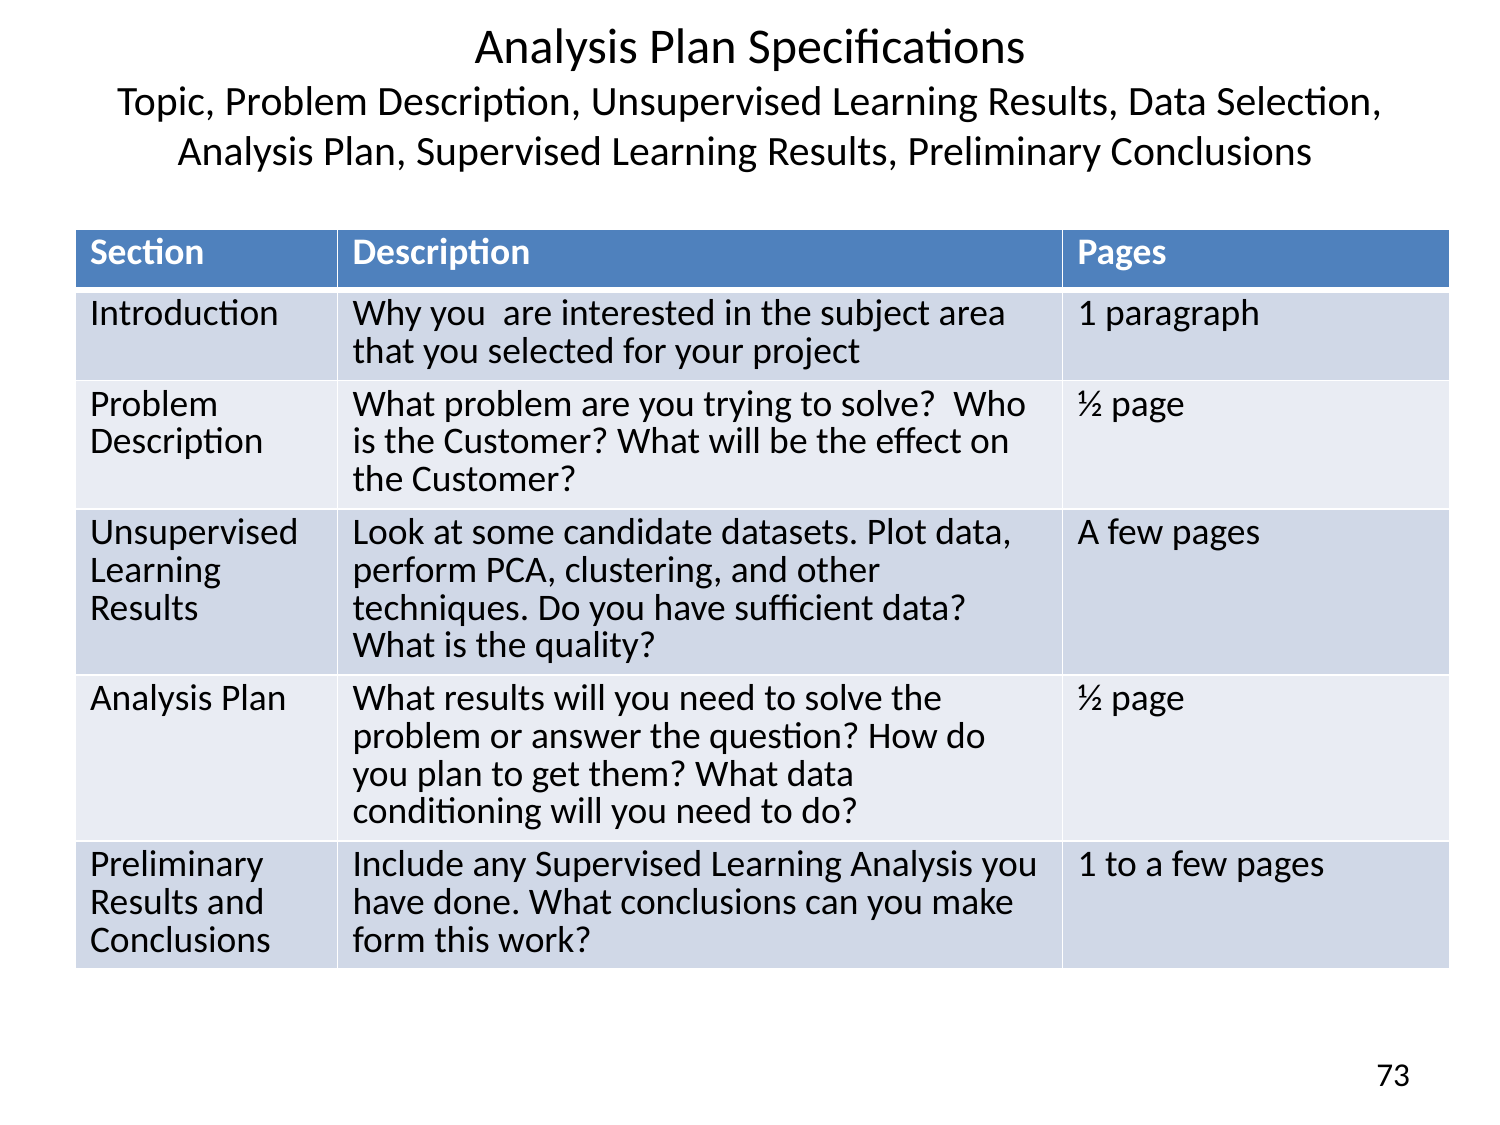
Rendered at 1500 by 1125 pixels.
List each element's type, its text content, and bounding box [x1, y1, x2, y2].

table_header Section [76, 230, 337, 287]
slide_number 73 [1074, 1042, 1425, 1103]
table_header Description [338, 230, 1062, 287]
table_cell A few pages [1063, 510, 1449, 674]
table_cell What problem are you trying to solve? Who is the Customer? What will be the effect on the Customer? [338, 381, 1062, 508]
table_cell Preliminary Results and Conclusions [76, 842, 337, 968]
table_cell Unsupervised Learning Results [76, 510, 337, 674]
table_cell 1 paragraph [1063, 293, 1449, 380]
table_cell 1 to a few pages [1063, 842, 1449, 968]
table_cell Why you are interested in the subject area that you selected for your project [338, 293, 1062, 380]
title Analysis Plan Specifications Topic, Problem Description, Unsupervised Learning Results, Data Selection, Analysis Plan, Supervised Learning Results, Preliminary Conclusions [75, 0, 1425, 188]
table_cell Problem Description [76, 381, 337, 508]
table_cell Analysis Plan [76, 676, 337, 840]
table_cell ½ page [1063, 381, 1449, 508]
table_cell ½ page [1063, 676, 1449, 840]
table_header Pages [1063, 230, 1449, 287]
table_cell What results will you need to solve the problem or answer the question? How do you plan to get them? What data conditioning will you need to do? [338, 676, 1062, 840]
table_cell Look at some candidate datasets. Plot data, perform PCA, clustering, and other techniques. Do you have sufficient data? What is the quality? [338, 510, 1062, 674]
table_cell Introduction [76, 293, 337, 380]
table_cell Include any Supervised Learning Analysis you have done. What conclusions can you make form this work? [338, 842, 1062, 968]
